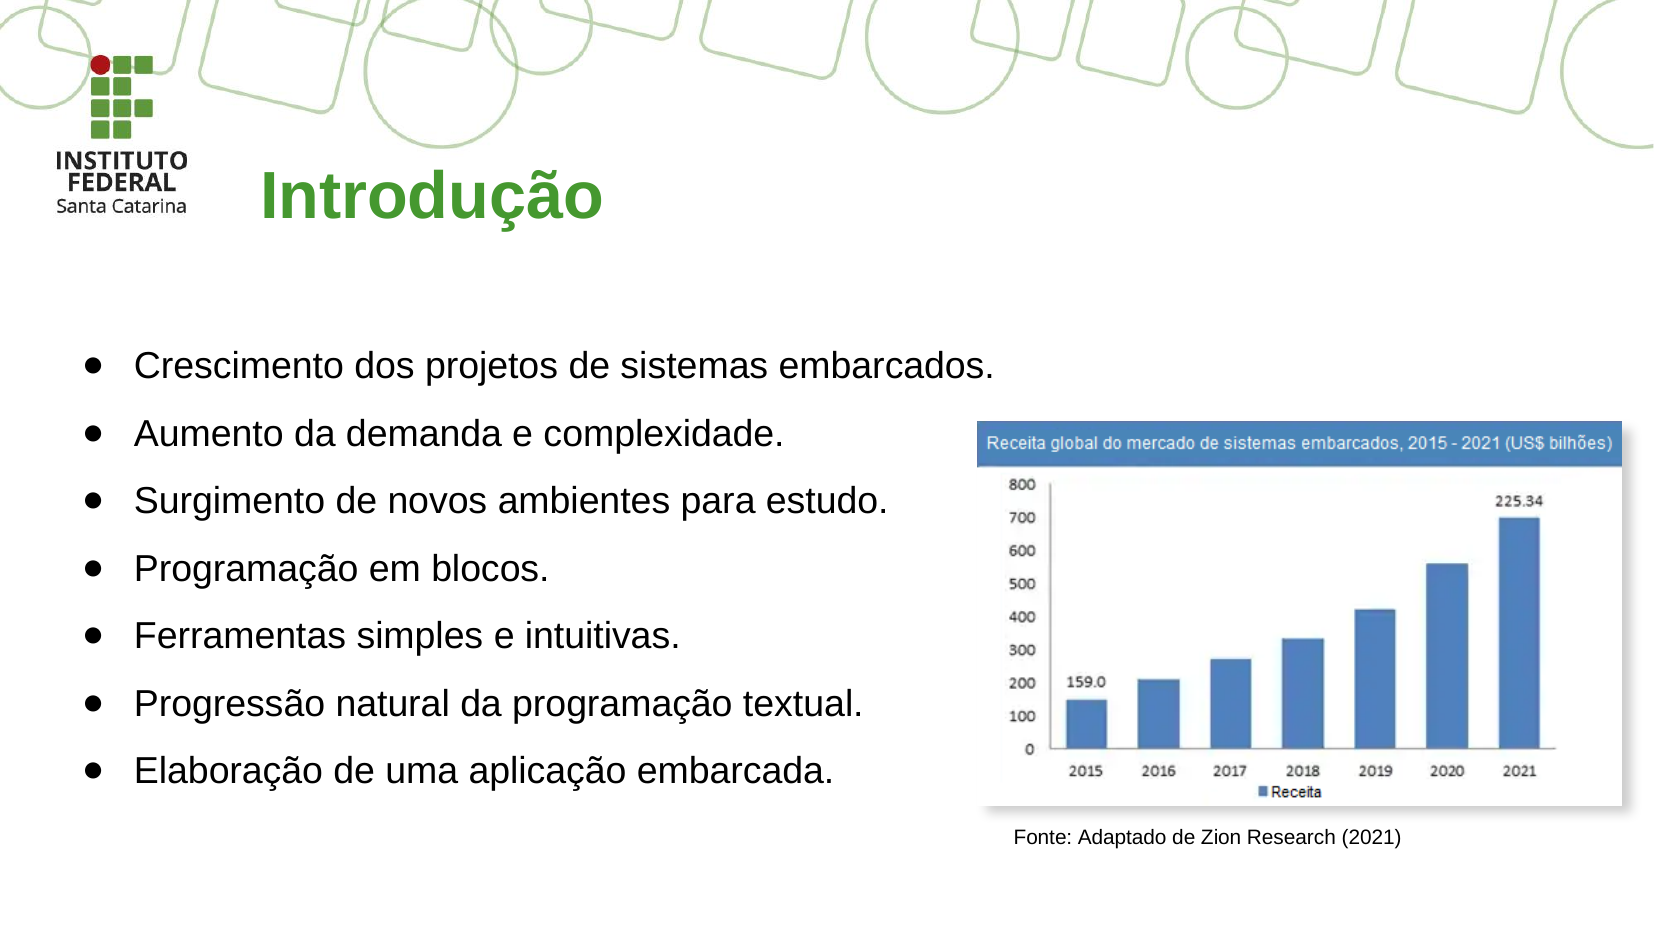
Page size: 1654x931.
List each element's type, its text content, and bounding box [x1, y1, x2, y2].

title Introdução [259, 154, 1571, 230]
picture [0, 0, 1654, 931]
text_box Fonte: Adaptado de Zion Research (2021) [998, 810, 1654, 862]
list Crescimento dos projetos de sistemas embarcados. Aumento da demanda e complexidade. Surgimento de novos ambientes para estudo. Programação em blocos. Ferramentas simples e intuitivas. Progressão natural da programação textual. Elaboração de uma aplicação embarcada. [59, 318, 1571, 848]
